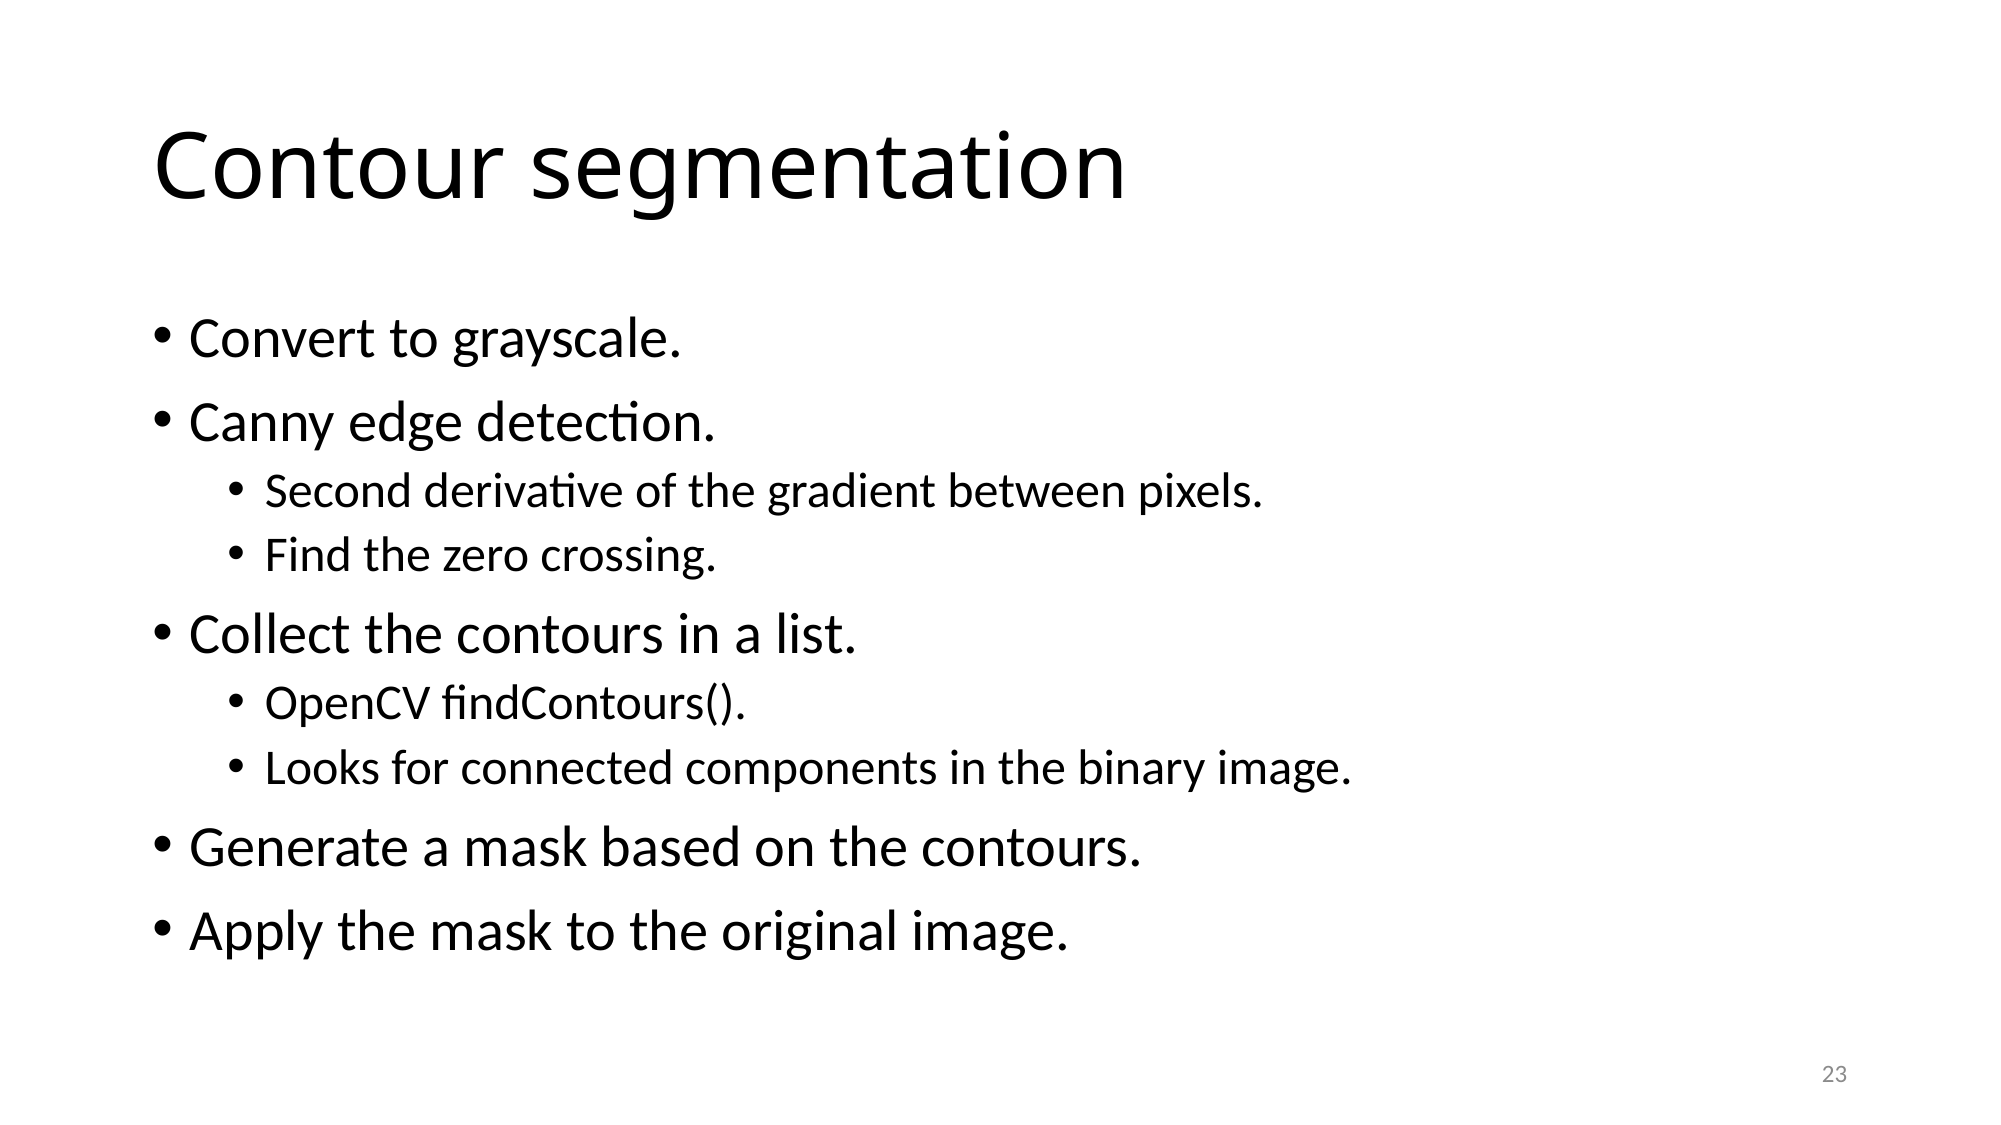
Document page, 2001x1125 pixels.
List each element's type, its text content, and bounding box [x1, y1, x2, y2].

title Contour segmentation [137, 59, 1863, 278]
list Convert to grayscale. Canny edge detection. Second derivative of the gradient between pixels. Find the zero crossing. Collect the contours in a list. OpenCV findContours(). Looks for connected components in the binary image. Generate a mask based on the contours. Apply the mask to the original image. [137, 299, 1863, 1014]
slide_number 23 [1412, 1042, 1863, 1103]
